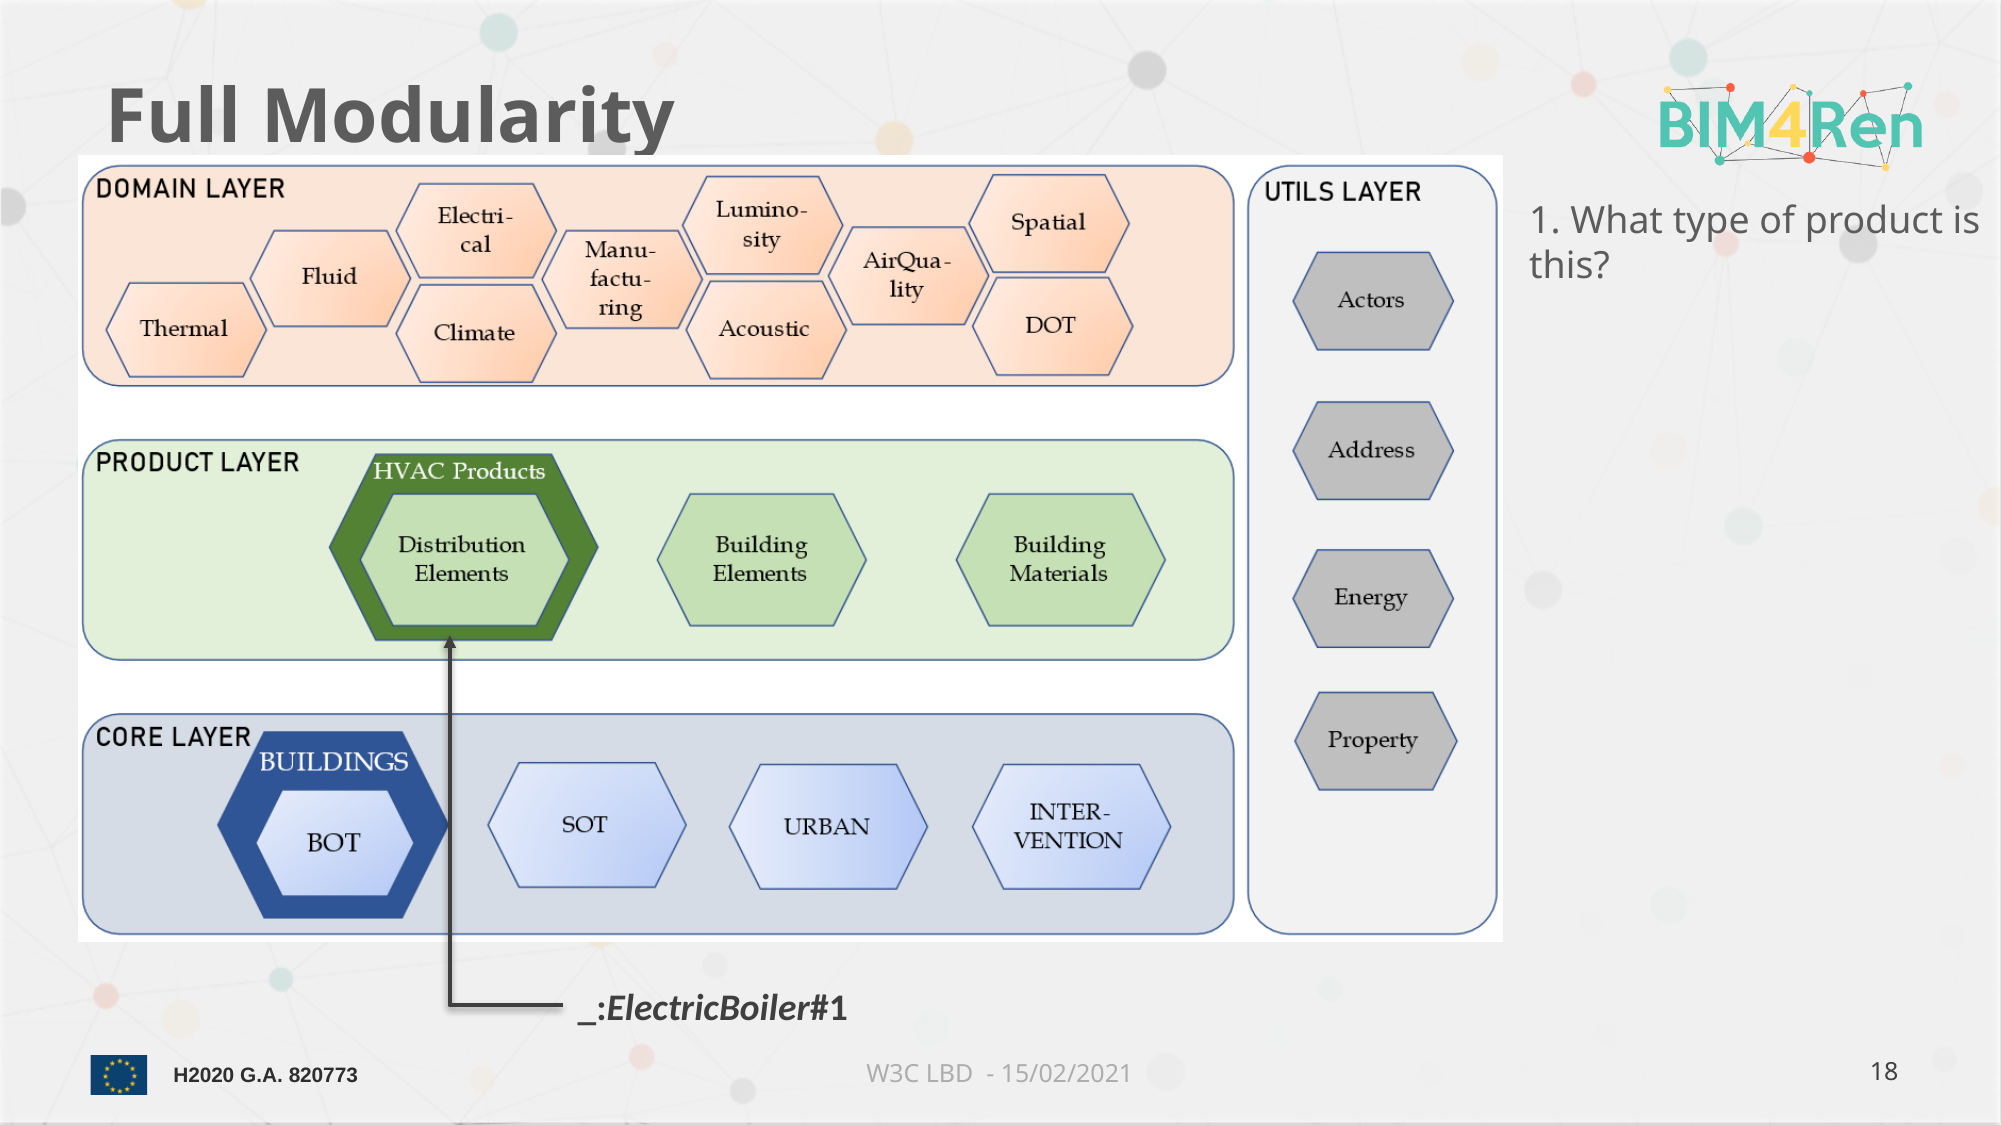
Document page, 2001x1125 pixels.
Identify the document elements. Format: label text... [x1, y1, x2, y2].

text_box _:ElectricBoiler#1 [562, 975, 918, 1036]
picture [78, 155, 1503, 942]
footer W3C LBD - 15/02/2021 [662, 1042, 1338, 1103]
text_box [449, 635, 564, 1006]
slide_number 18 [1795, 1042, 1914, 1103]
text_box 1. What type of product is this? [1514, 188, 2000, 976]
title Full Modularity [90, 59, 1637, 206]
picture [1637, 61, 1949, 178]
